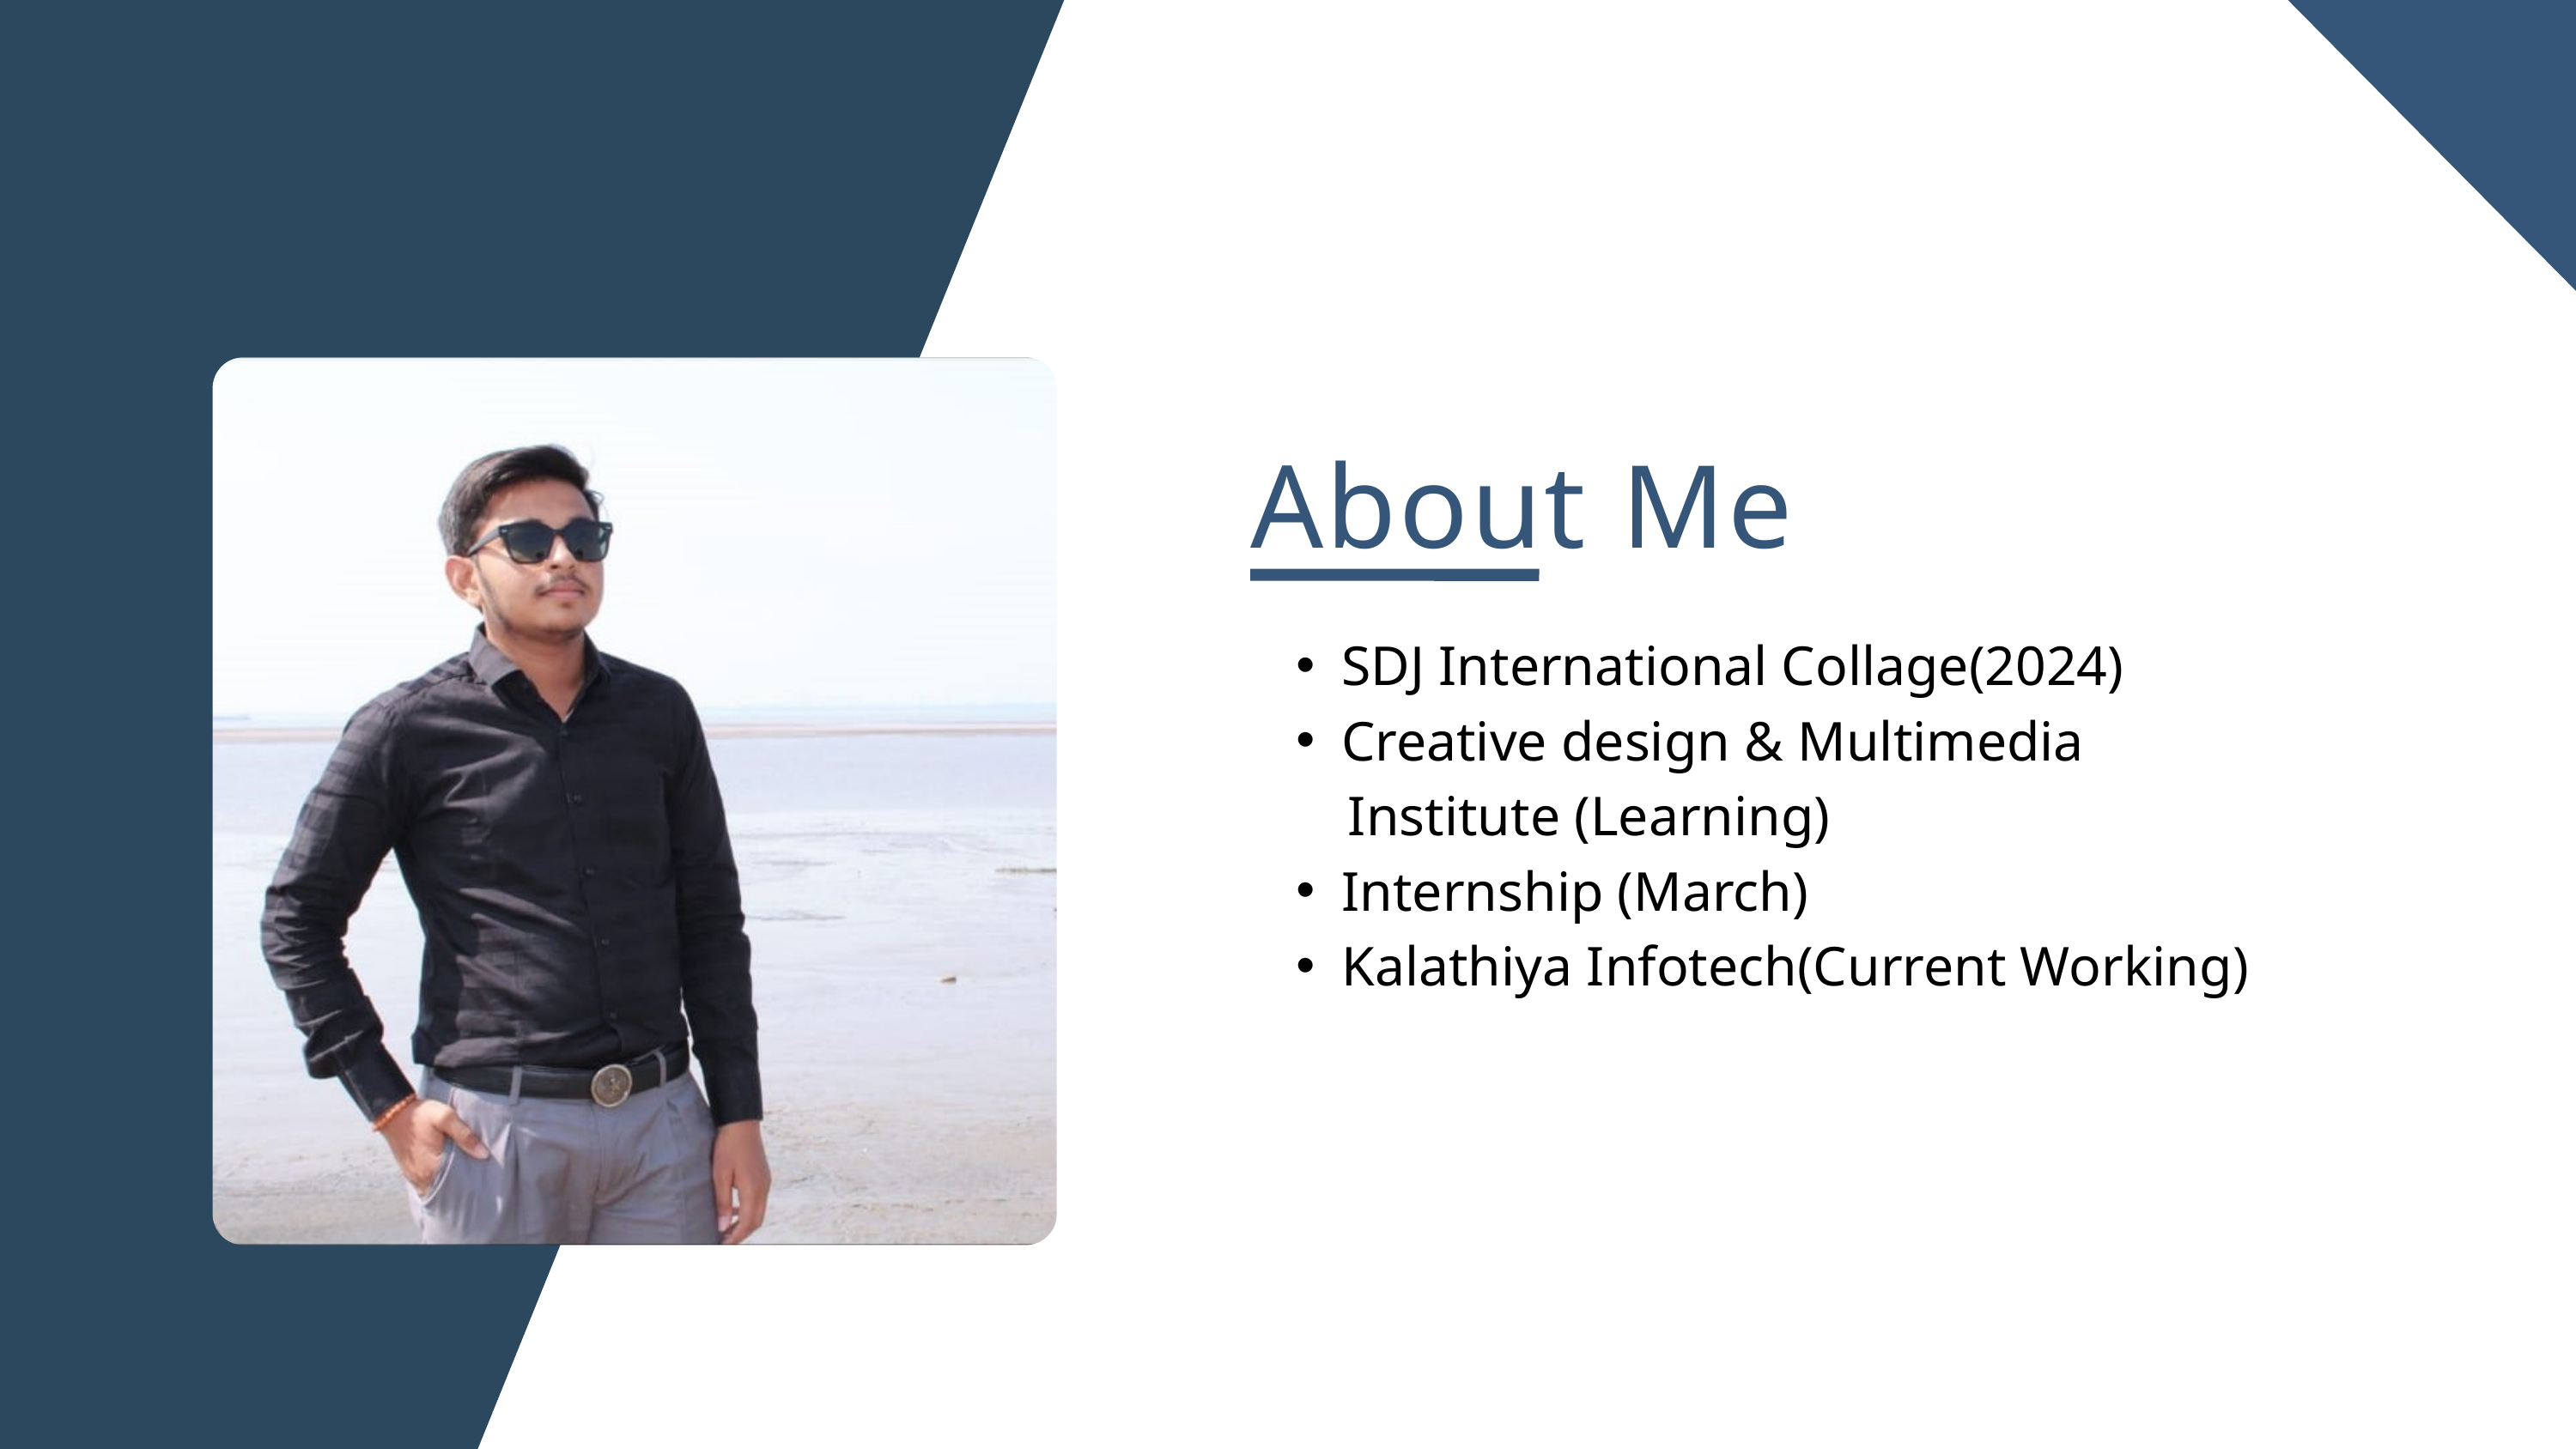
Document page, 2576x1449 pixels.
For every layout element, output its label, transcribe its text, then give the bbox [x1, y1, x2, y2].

text_box SDJ International Collage(2024) Creative design & Multimedia Institute (Learning) Internship (March) Kalathiya Infotech(Current Working) [1250, 621, 2328, 997]
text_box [0, 0, 1073, 1449]
text_box About Me [1250, 421, 2227, 572]
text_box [212, 357, 1057, 1246]
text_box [2289, 0, 2576, 325]
